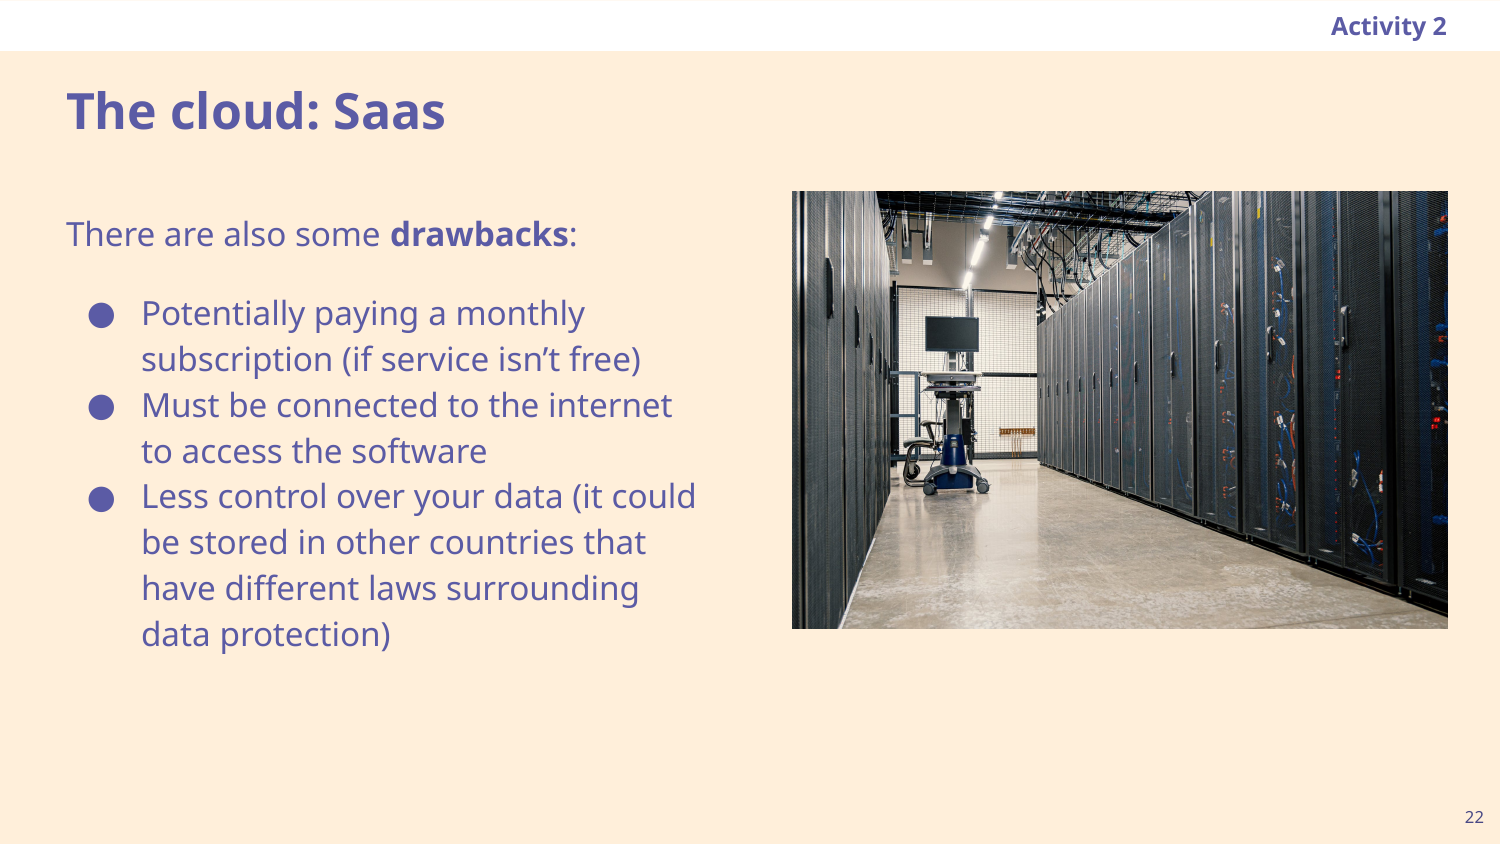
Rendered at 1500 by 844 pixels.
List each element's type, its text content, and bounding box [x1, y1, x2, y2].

slide_number ‹#› [1448, 792, 1500, 844]
subtitle Activity 2 [862, 0, 1448, 52]
picture [791, 191, 1448, 629]
list There are also some drawbacks: Potentially paying a monthly subscription (if service isn’t free) Must be connected to the internet to access the software Less control over your data (it could be stored in other countries that have different laws surrounding data protection) [51, 191, 723, 793]
title The cloud: Saas [51, 52, 1449, 167]
